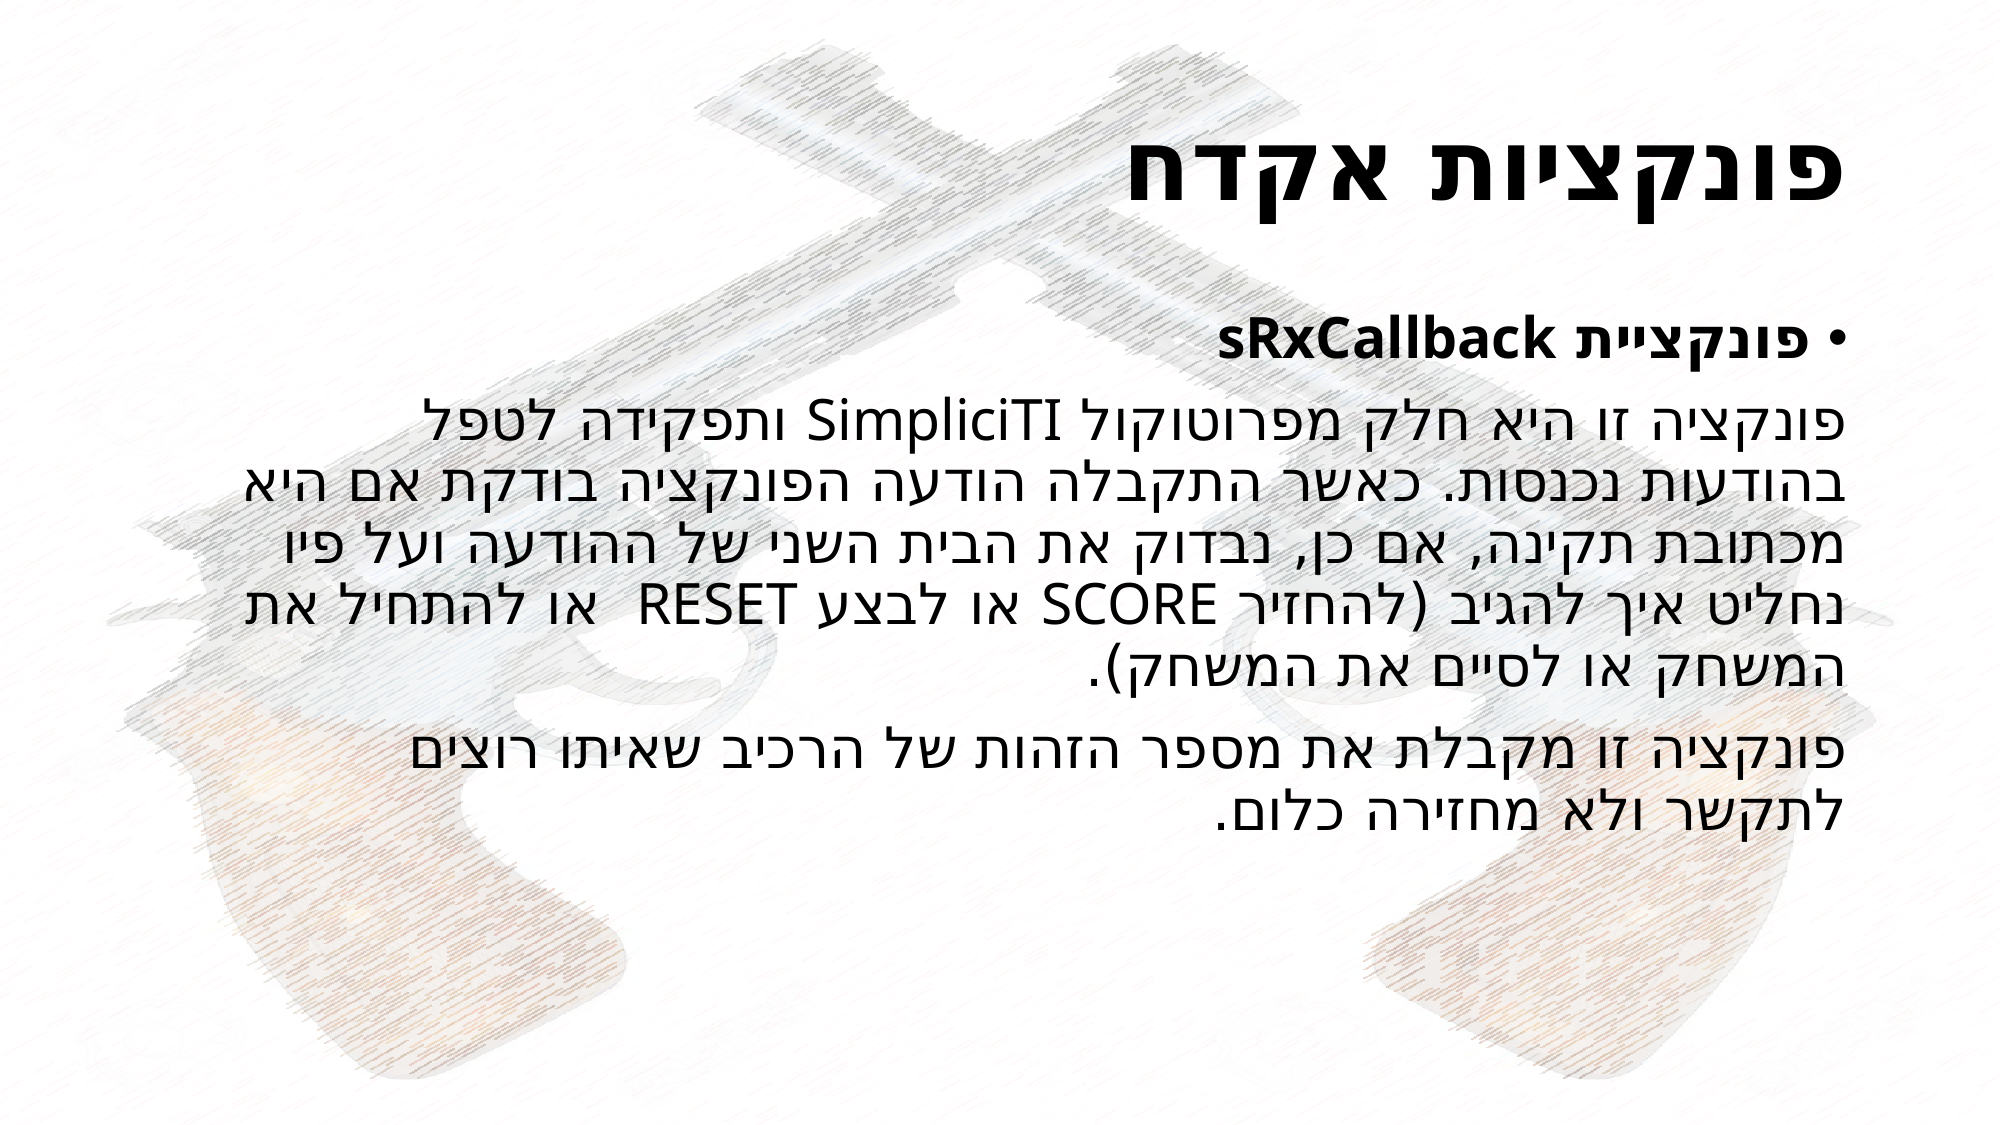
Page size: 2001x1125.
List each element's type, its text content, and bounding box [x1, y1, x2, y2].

title פונקציות אקדח [137, 59, 1863, 278]
list פונקציית sRxCallback פונקציה זו היא חלק מפרוטוקול SimpliciTI ותפקידה לטפל בהודעות נכנסות. כאשר התקבלה הודעה הפונקציה בודקת אם היא מכתובת תקינה, אם כן, נבדוק את הבית השני של ההודעה ועל פיו נחליט איך להגיב (להחזיר SCORE או לבצע RESET או להתחיל את המשחק או לסיים את המשחק). פונקציה זו מקבלת את מספר הזהות של הרכיב שאיתו רוצים לתקשר ולא מחזירה כלום. [197, 299, 1863, 1014]
